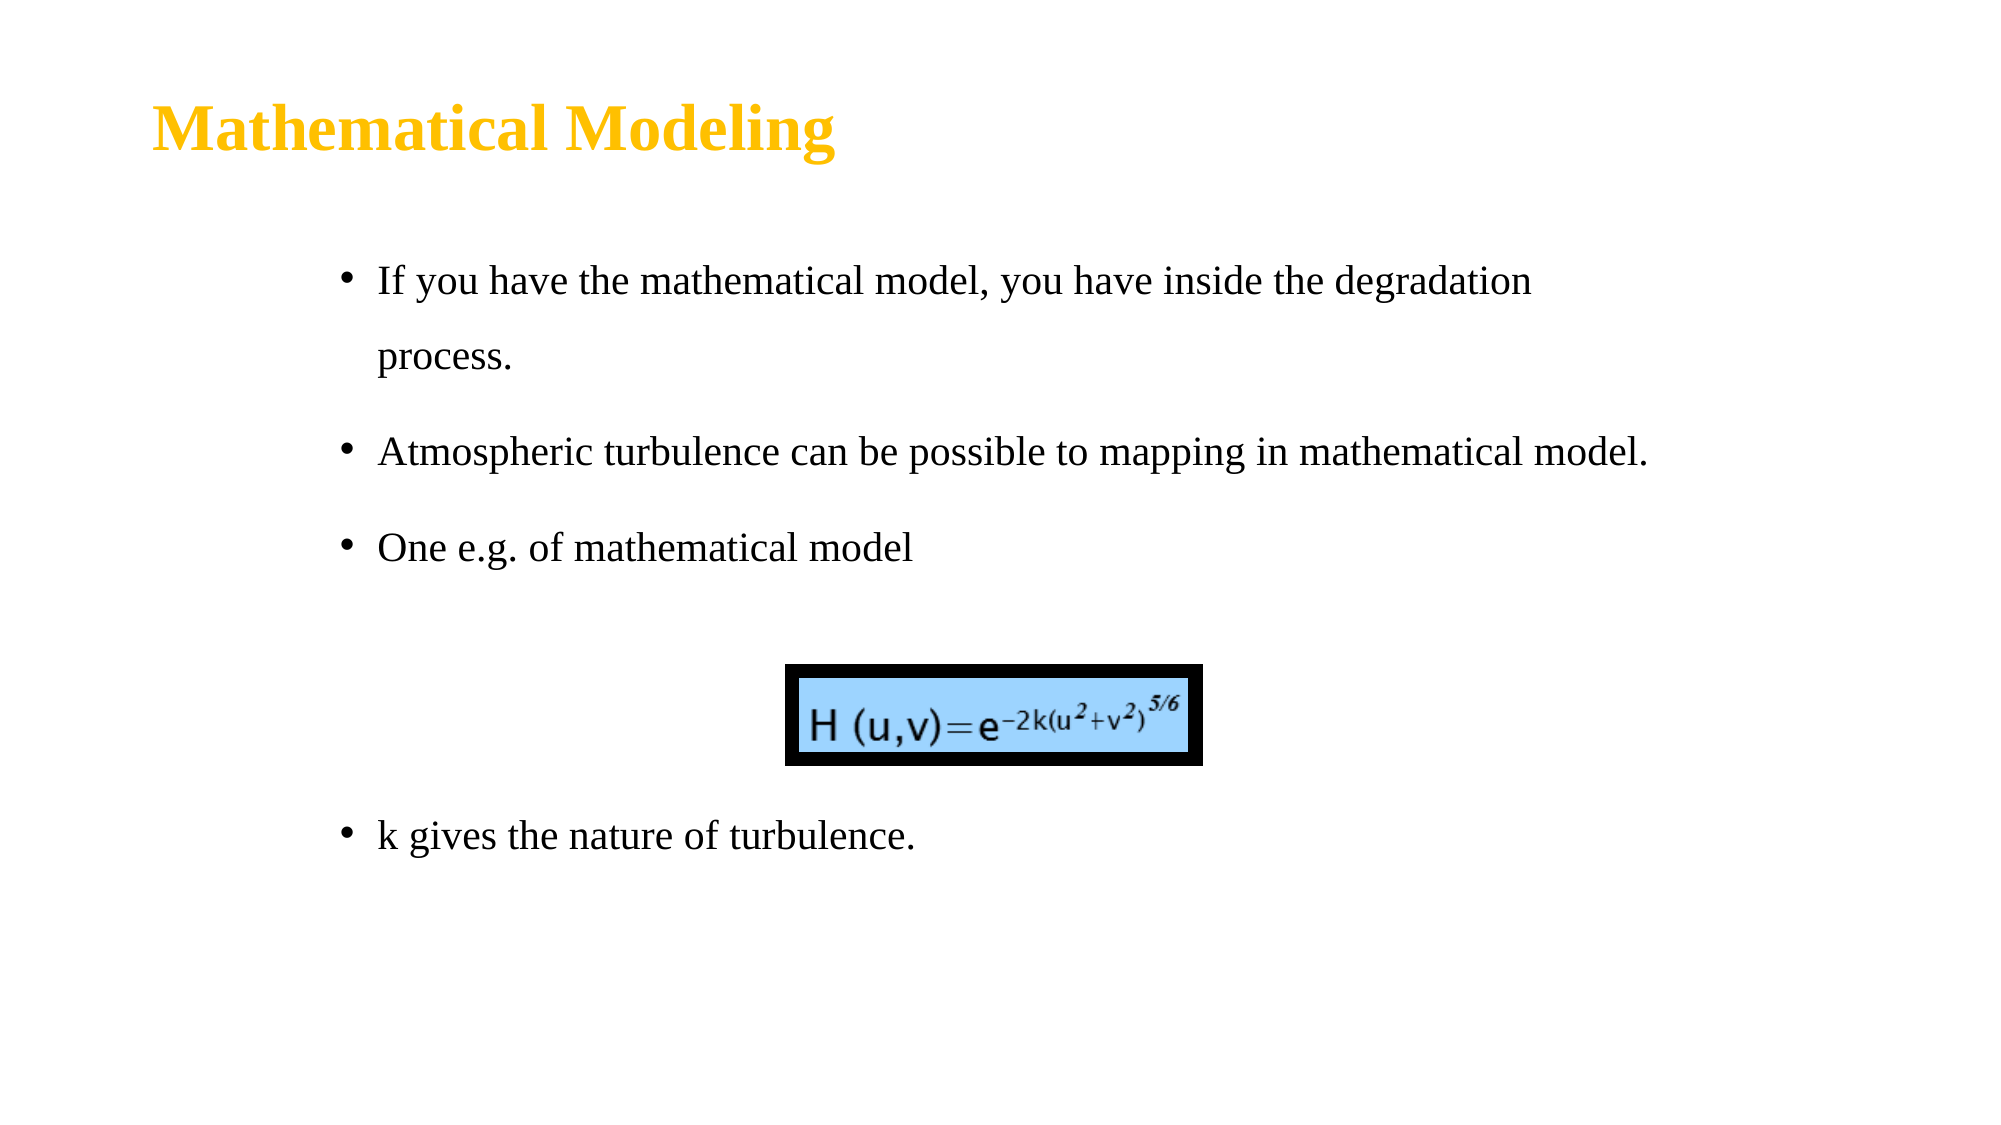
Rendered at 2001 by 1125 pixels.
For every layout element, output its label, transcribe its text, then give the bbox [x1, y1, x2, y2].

title Mathematical Modeling [137, 59, 1863, 278]
picture [799, 677, 1189, 752]
list If you have the mathematical model, you have inside the degradation process. Atmospheric turbulence can be possible to mapping in mathematical model. One e.g. of mathematical model k gives the nature of turbulence. [324, 219, 1675, 1005]
